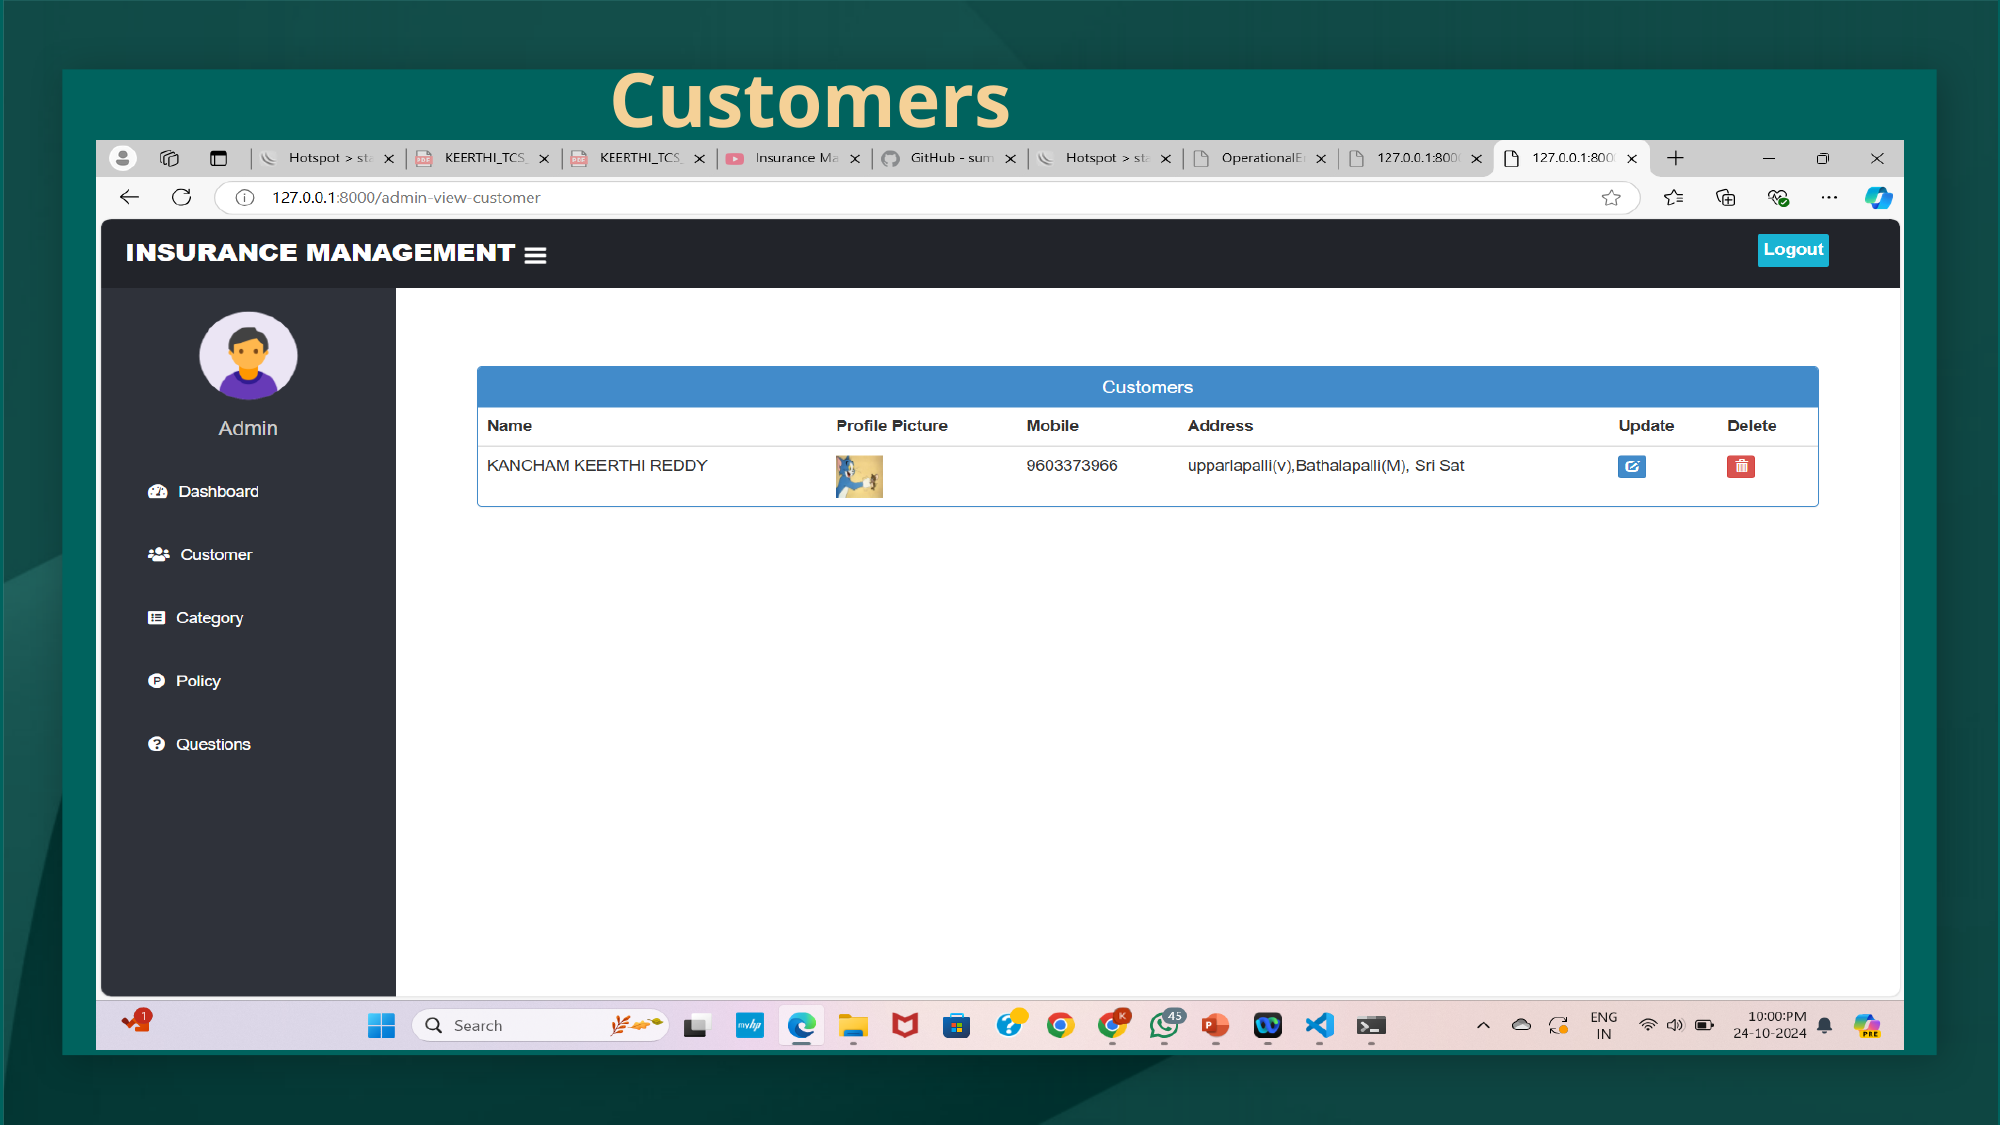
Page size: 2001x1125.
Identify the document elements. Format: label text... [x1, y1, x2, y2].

picture [95, 139, 1904, 1050]
title Customers [137, 103, 1484, 139]
